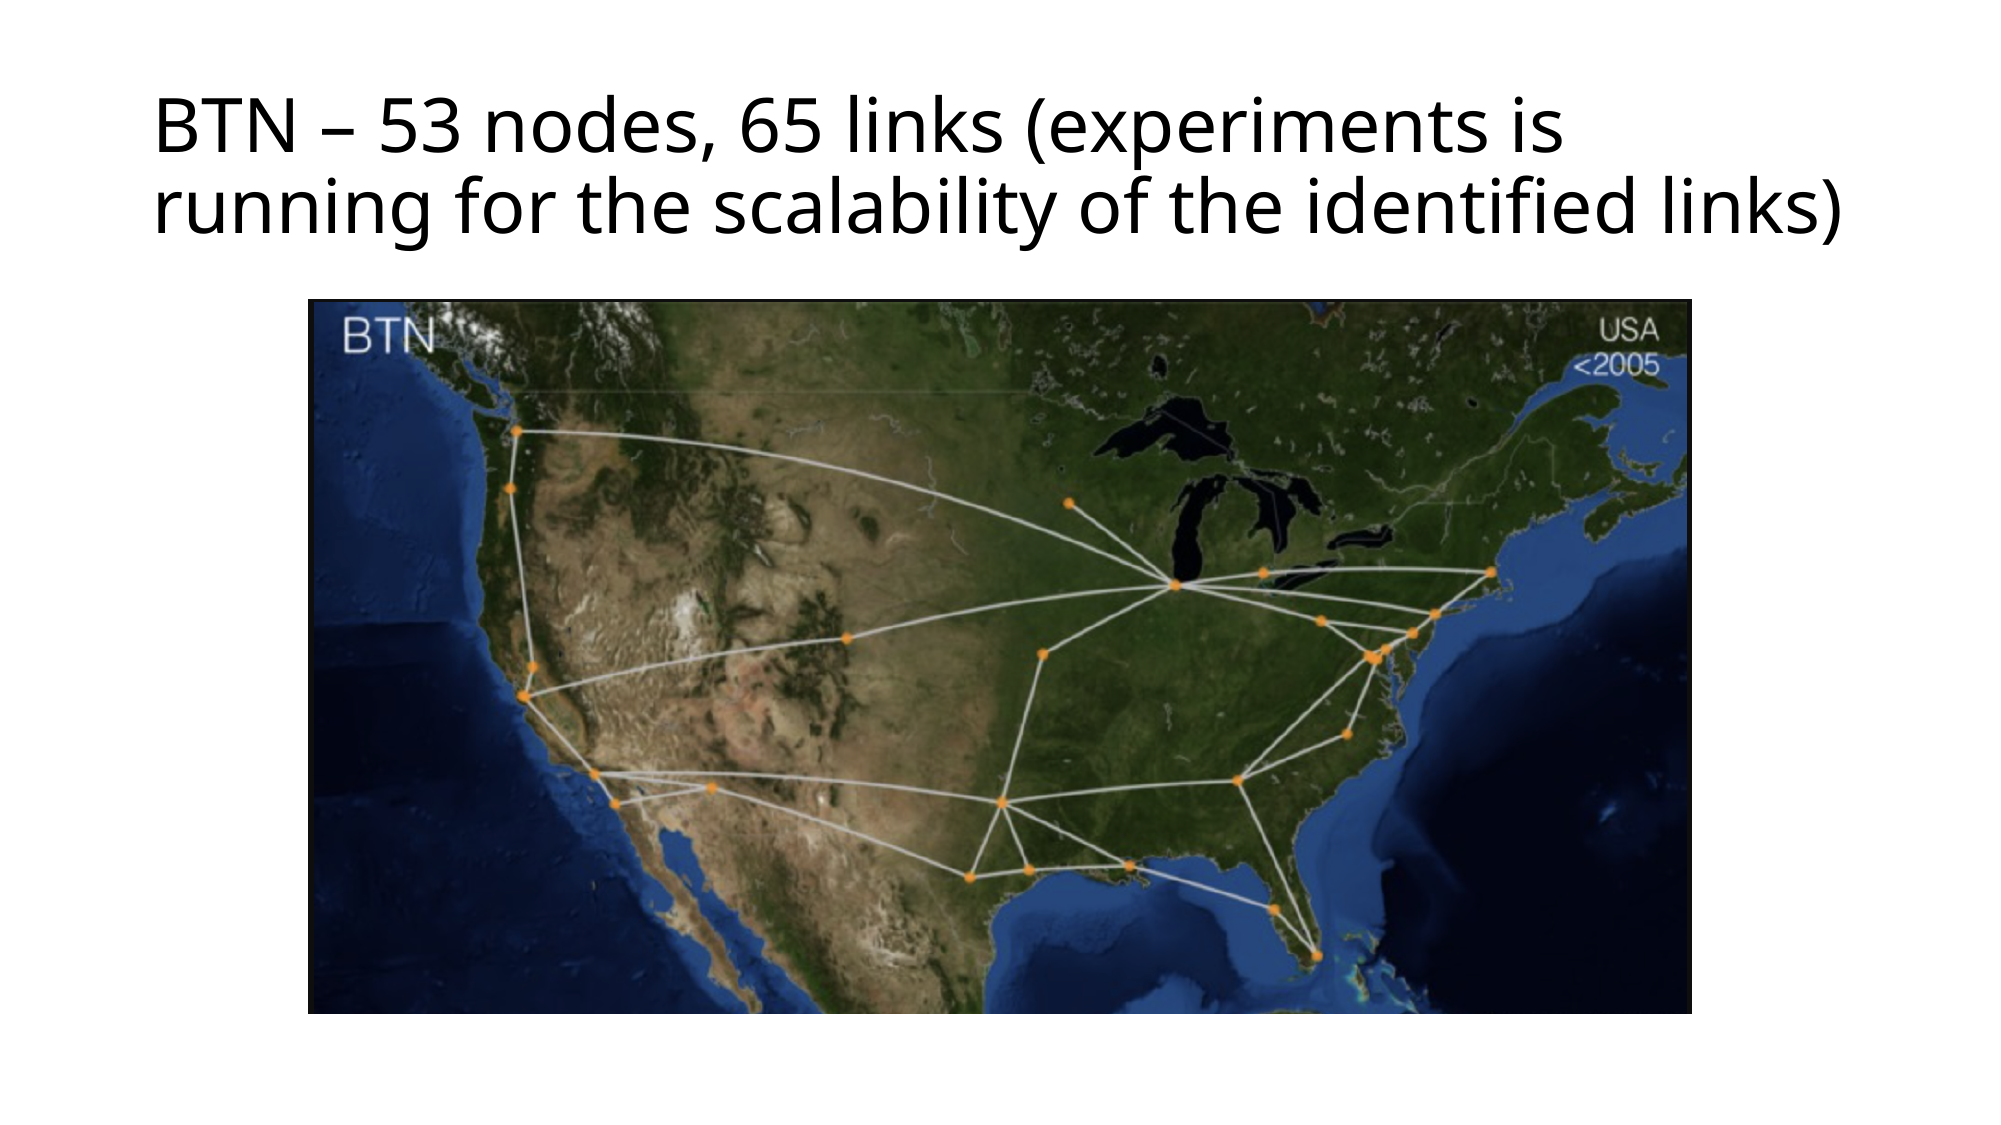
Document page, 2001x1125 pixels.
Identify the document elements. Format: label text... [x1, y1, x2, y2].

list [308, 299, 1692, 1014]
title BTN – 53 nodes, 65 links (experiments is running for the scalability of the identified links) [137, 59, 1863, 278]
